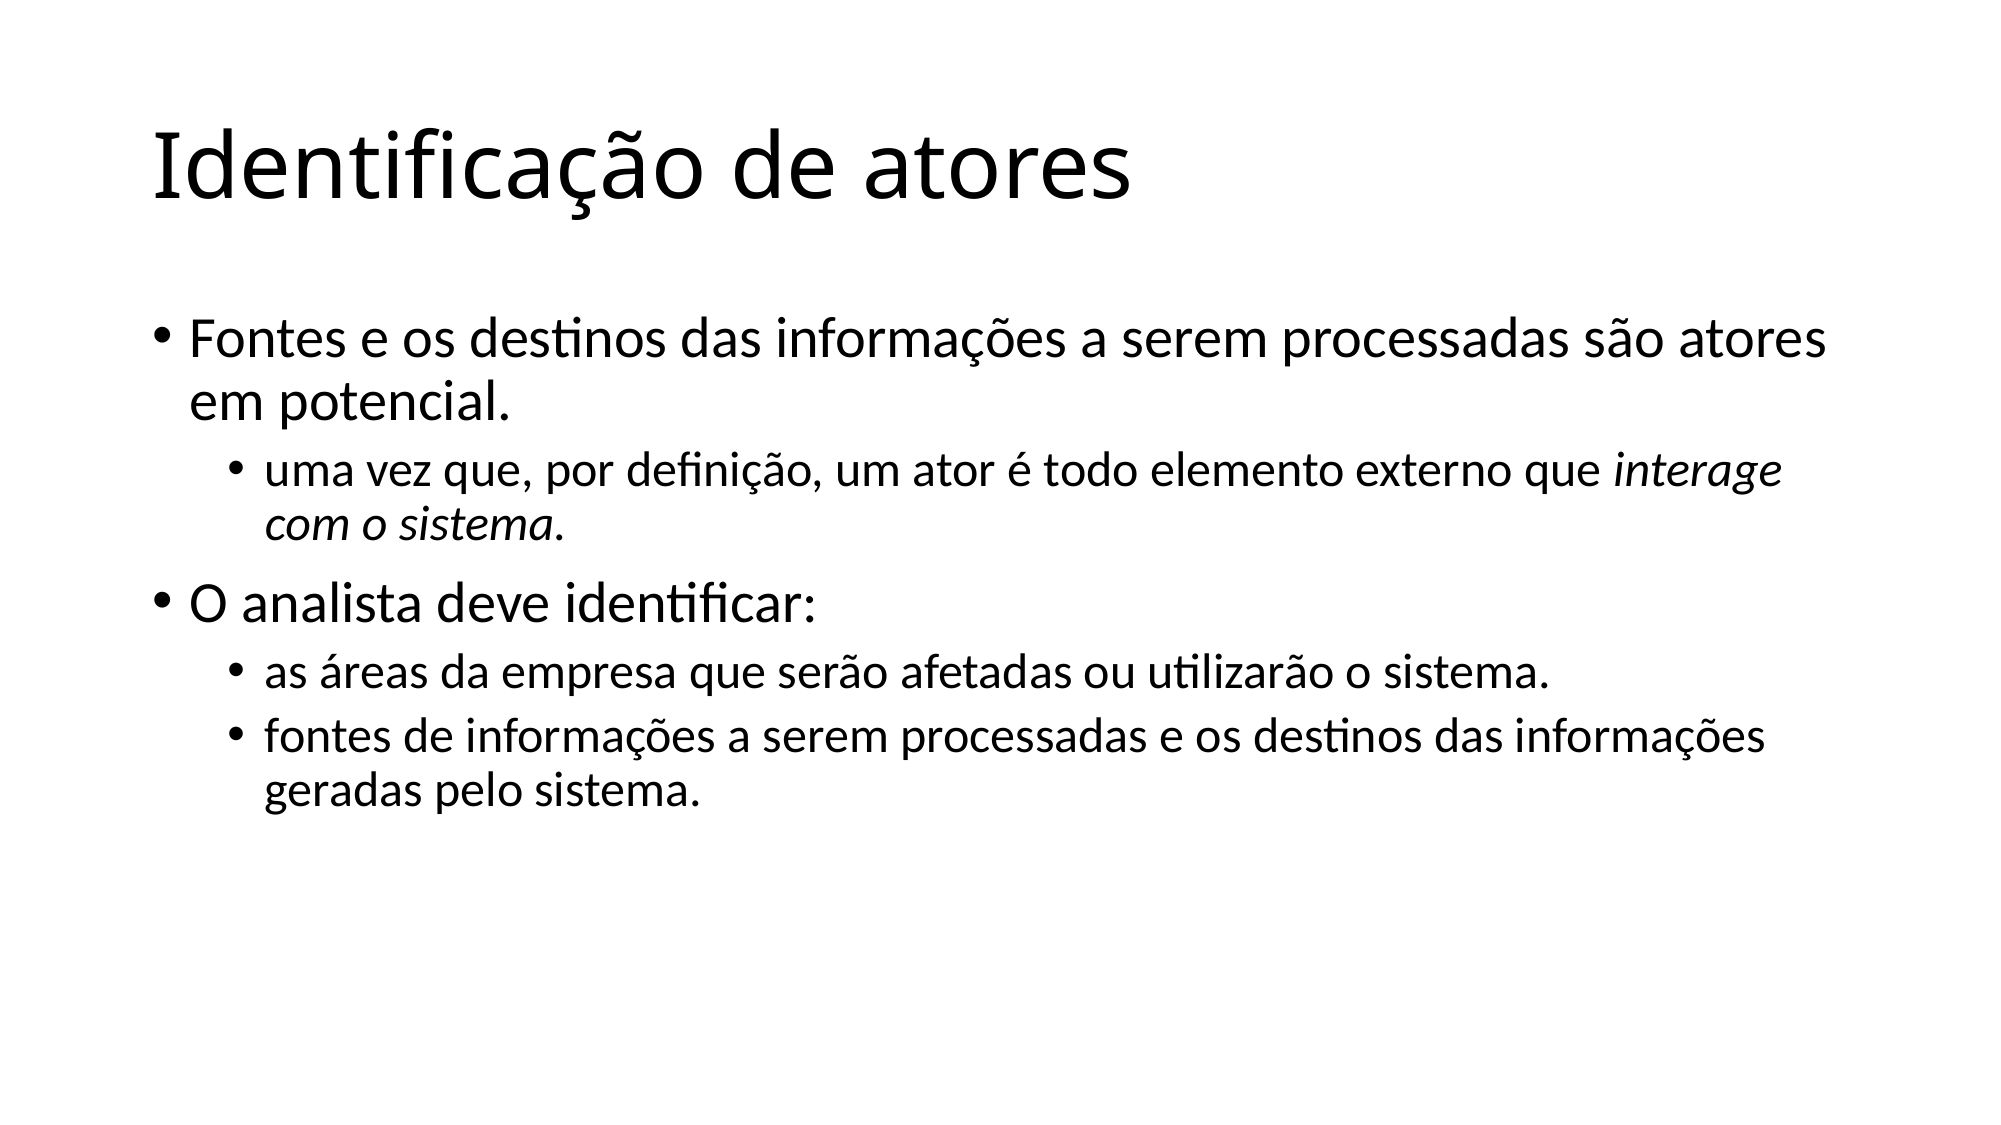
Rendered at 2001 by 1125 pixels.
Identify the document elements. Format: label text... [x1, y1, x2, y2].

title Identificação de atores [137, 59, 1863, 278]
list Fontes e os destinos das informações a serem processadas são atores em potencial. uma vez que, por definição, um ator é todo elemento externo que interage com o sistema. O analista deve identificar: as áreas da empresa que serão afetadas ou utilizarão o sistema. fontes de informações a serem processadas e os destinos das informações geradas pelo sistema. [137, 299, 1863, 1014]
